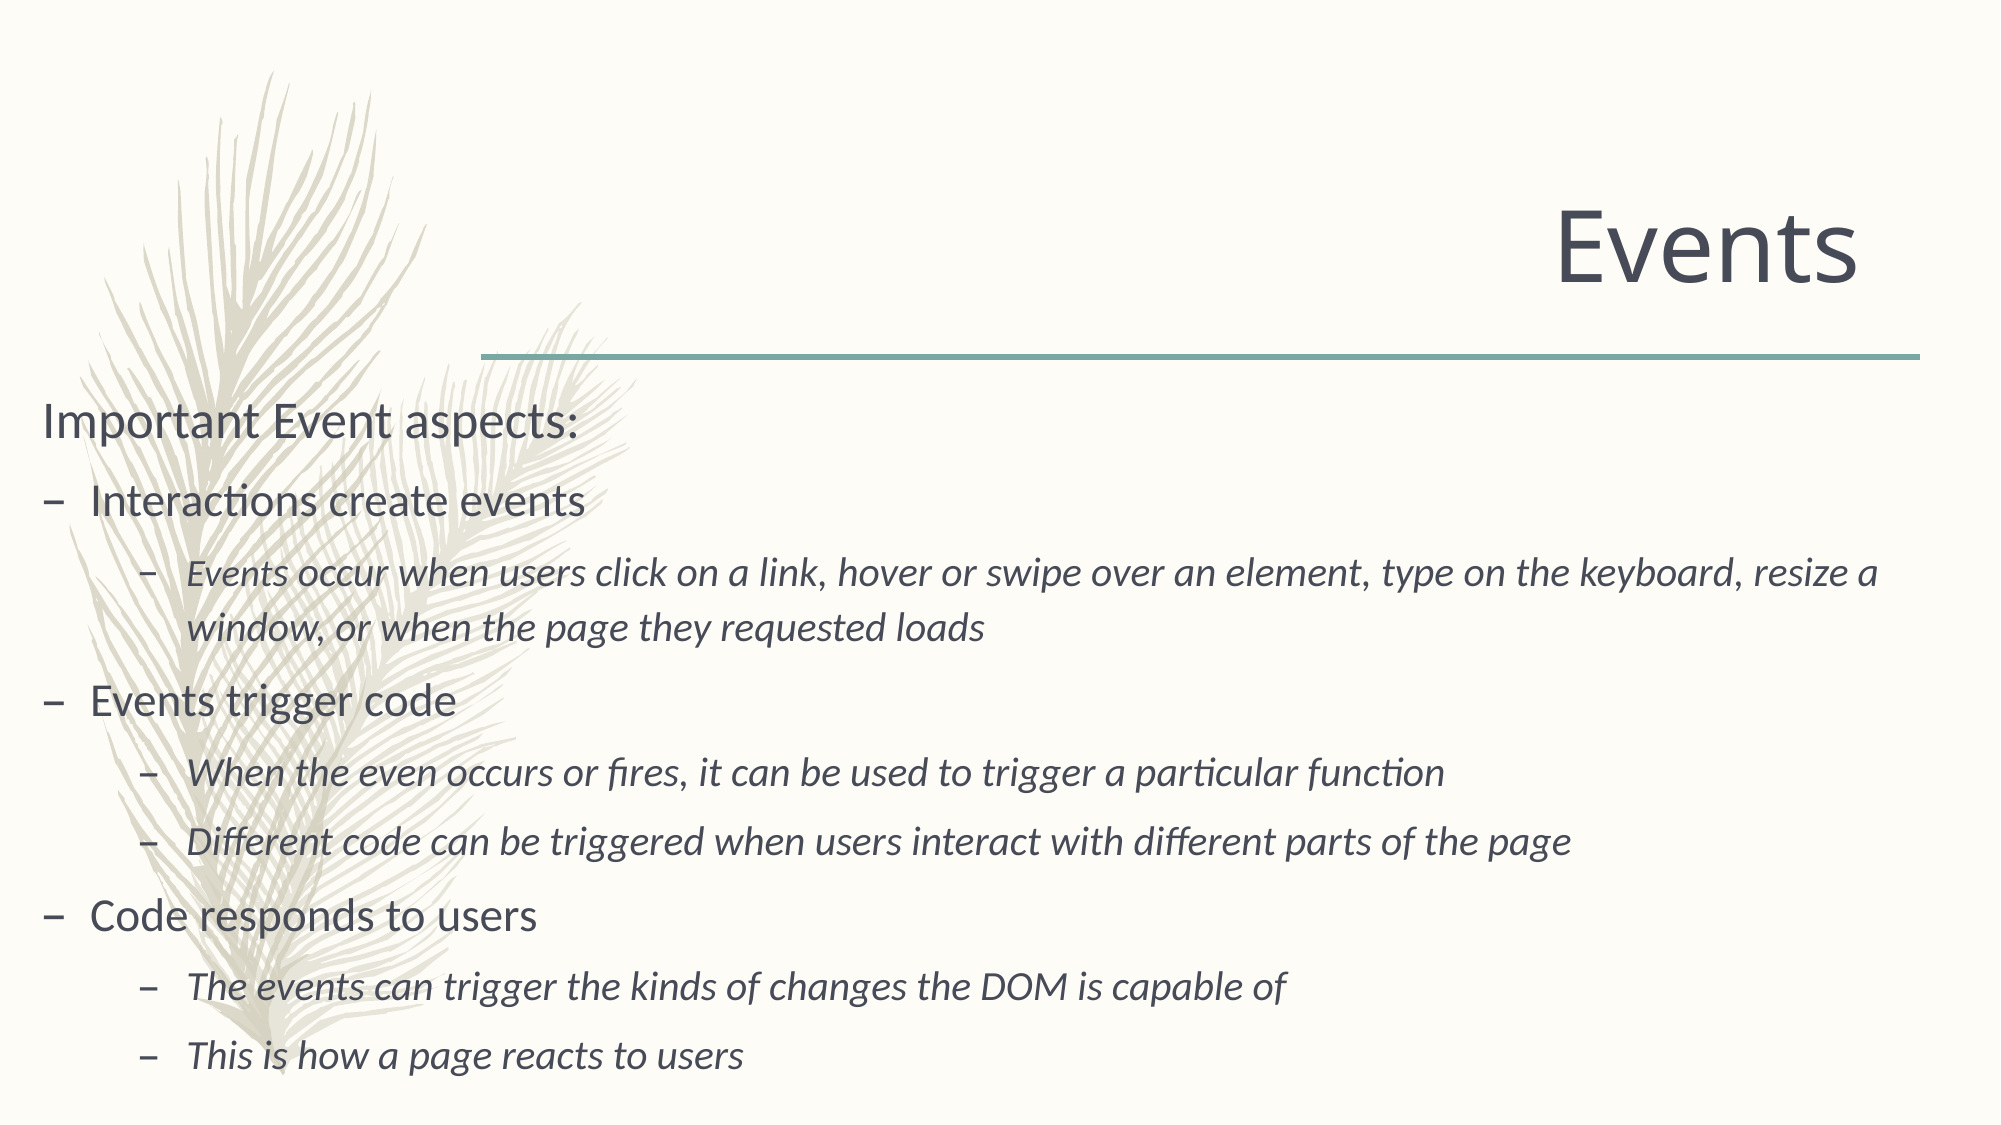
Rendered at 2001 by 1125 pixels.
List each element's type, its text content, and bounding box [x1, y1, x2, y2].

title Events [692, 179, 1912, 350]
list Important Event aspects: Interactions create events Events occur when users click on a link, hover or swipe over an element, type on the keyboard, resize a window, or when the page they requested loads Events trigger code When the even occurs or fires, it can be used to trigger a particular function Different code can be triggered when users interact with different parts of the page Code responds to users The events can trigger the kinds of changes the DOM is capable of This is how a page reacts to users [27, 370, 1980, 1094]
